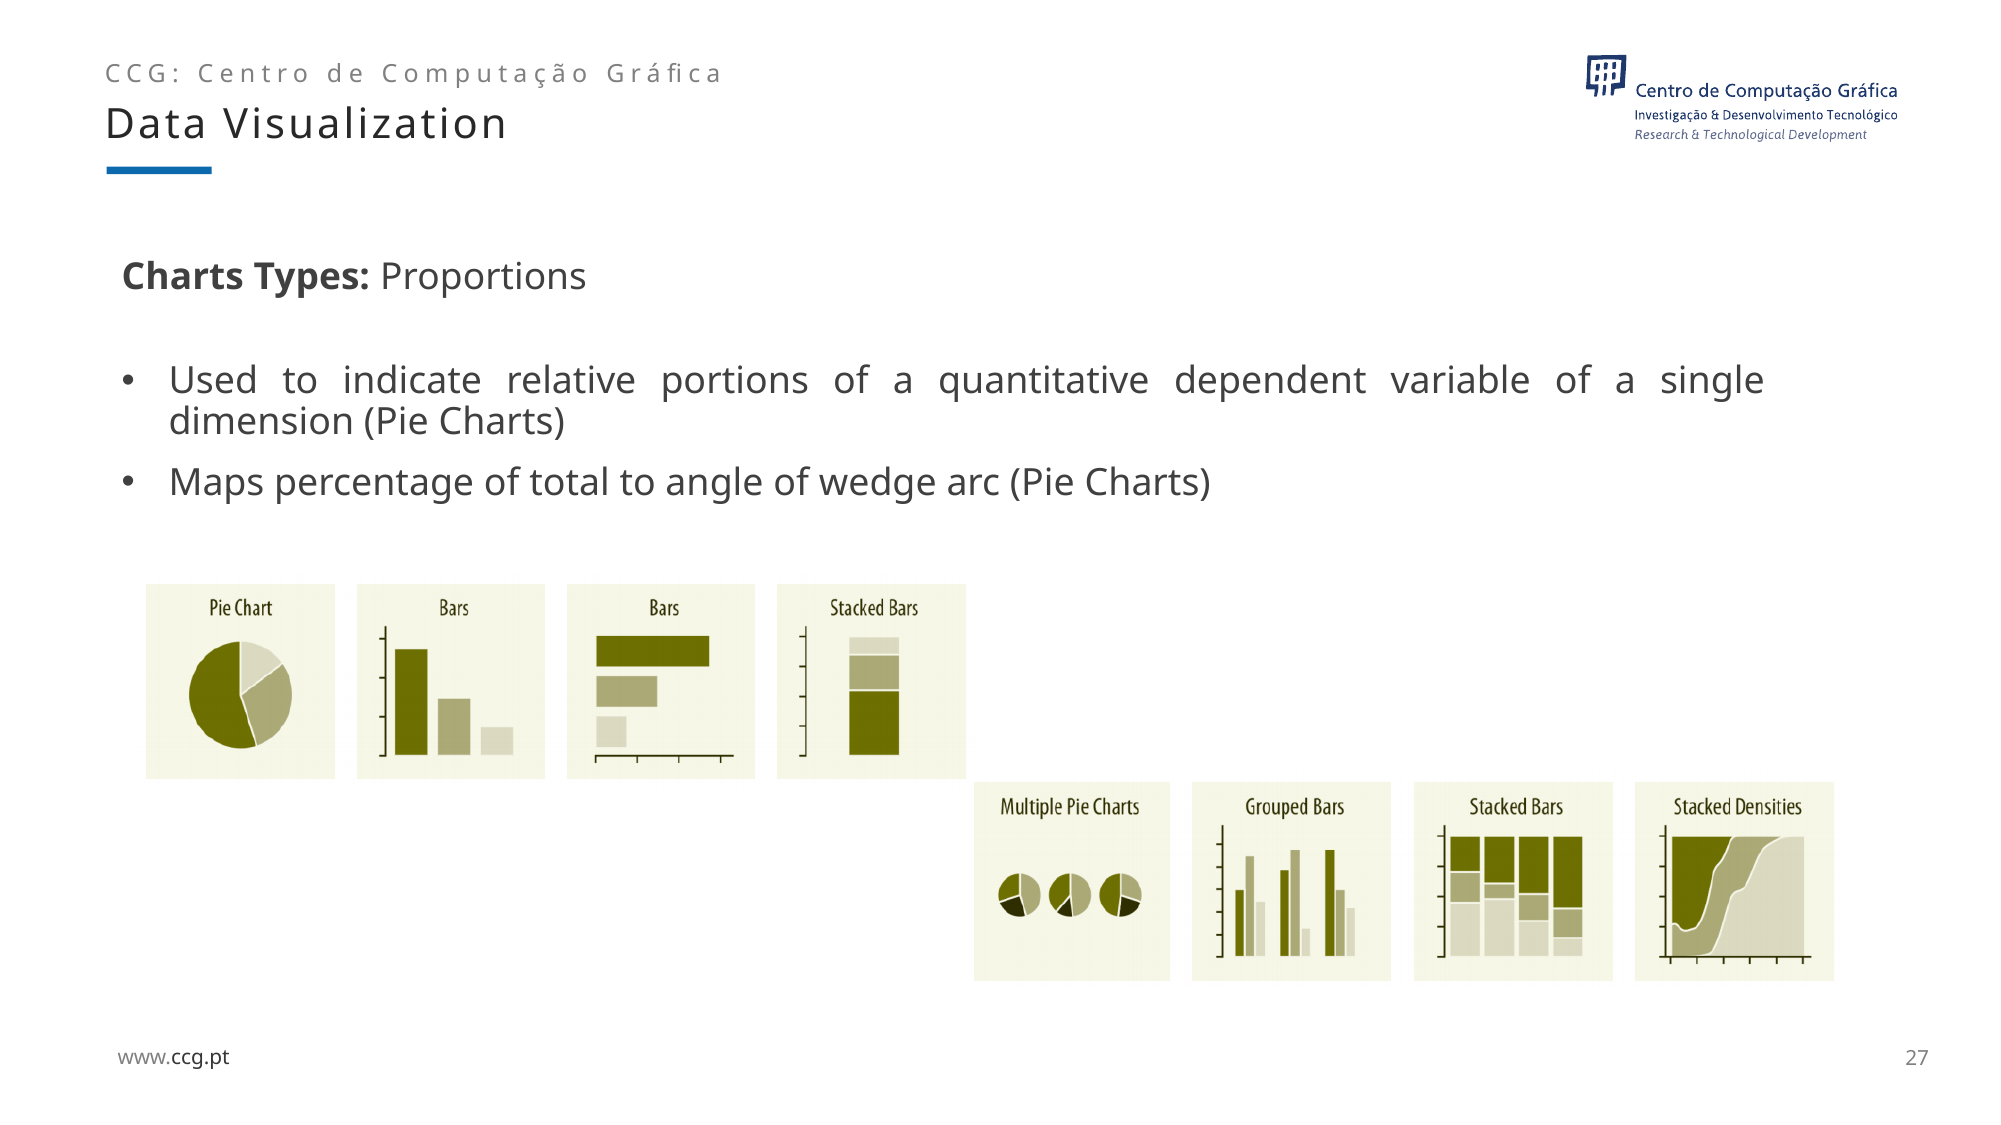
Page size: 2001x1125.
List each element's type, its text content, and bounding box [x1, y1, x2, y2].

title Charts Types: Proportions [106, 249, 1882, 305]
list Used to indicate relative portions of a quantitative dependent variable of a single dimension (Pie Charts) Maps percentage of total to angle of wedge arc (Pie Charts) [106, 353, 1782, 1005]
slide_number 27 [1881, 1026, 1953, 1091]
list Data Visualization [104, 102, 1538, 153]
picture [137, 572, 1844, 989]
